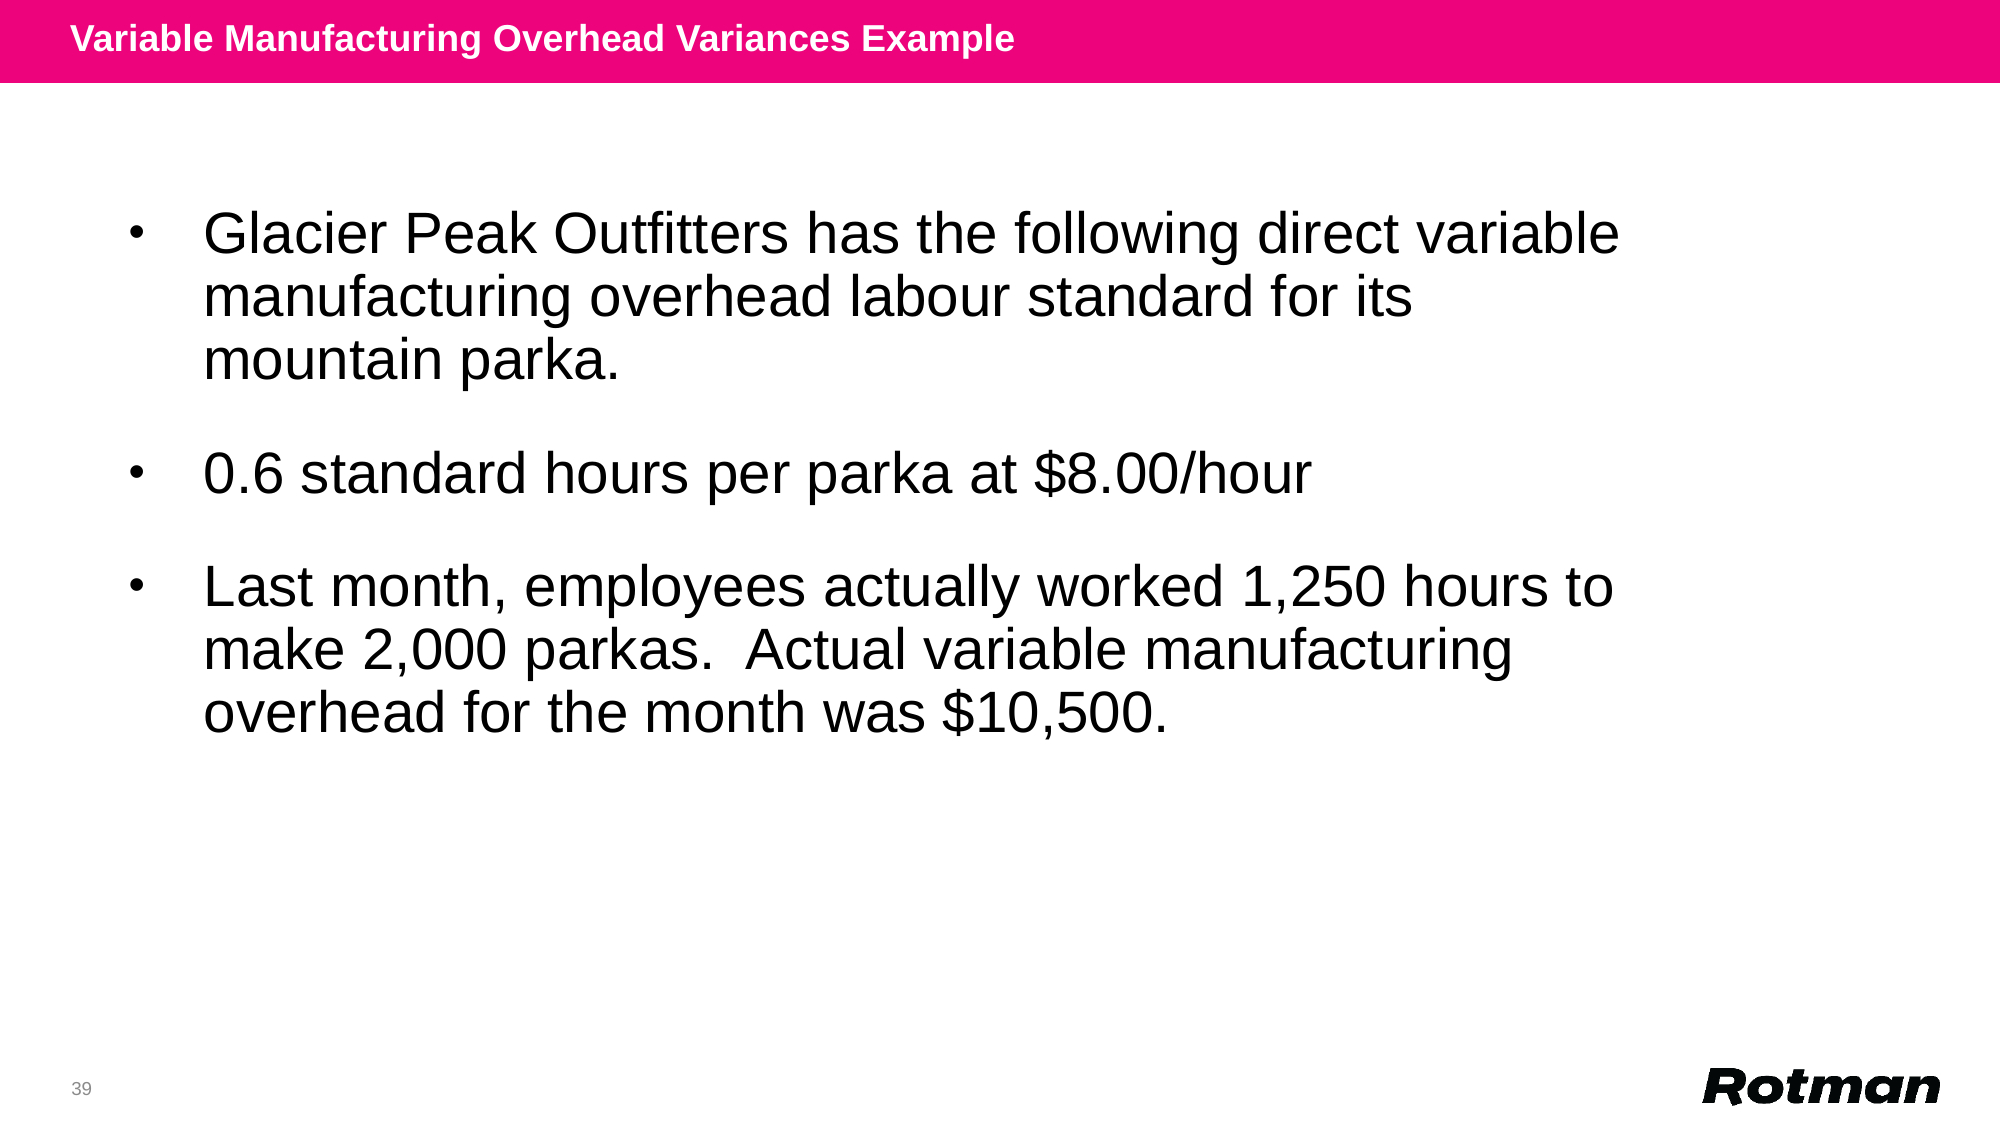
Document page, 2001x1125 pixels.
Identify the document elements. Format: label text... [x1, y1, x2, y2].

subtitle Glacier Peak Outfitters has the following direct variable manufacturing overhead labour standard for its mountain parka. 0.6 standard hours per parka at $8.00/hour Last month, employees actually worked 1,250 hours to make 2,000 parkas. Actual variable manufacturing overhead for the month was $10,500. [113, 196, 1654, 327]
picture [1702, 1068, 1940, 1106]
slide_number 39 [39, 1070, 118, 1106]
text_box Variable Manufacturing Overhead Variances Example [54, 0, 1630, 79]
